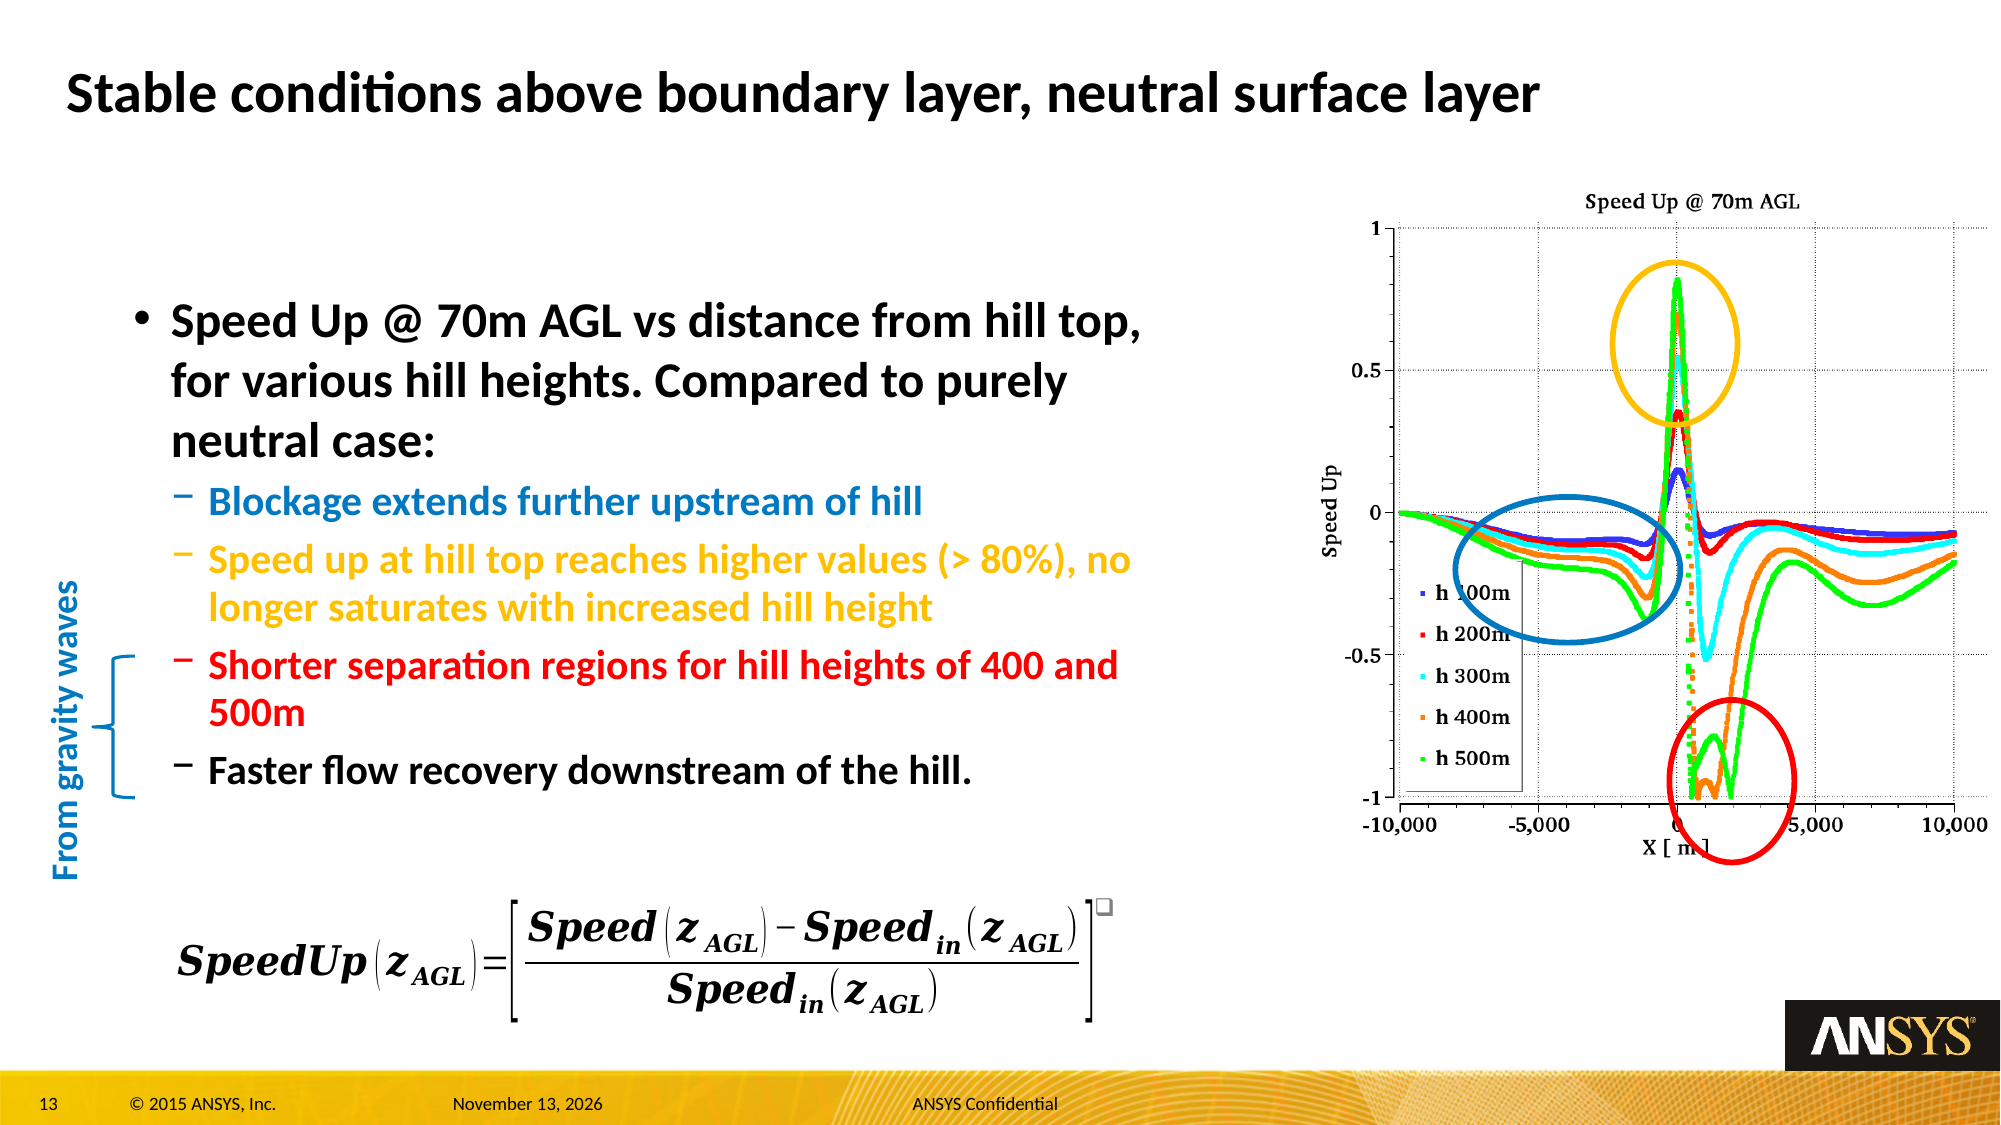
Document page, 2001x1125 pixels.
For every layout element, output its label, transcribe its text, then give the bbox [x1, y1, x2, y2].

picture [0, 0, 2001, 1125]
title Stable conditions above boundary layer, neutral surface layer [66, 62, 1626, 131]
list Speed Up @ 70m AGL vs distance from hill top, for various hill heights. Compared to purely neutral case: Blockage extends further upstream of hill Speed up at hill top reaches higher values (> 80%), no longer saturates with increased hill height Shorter separation regions for hill heights of 400 and 500m Faster flow recovery downstream of the hill. [133, 287, 1206, 801]
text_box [31, 557, 134, 896]
